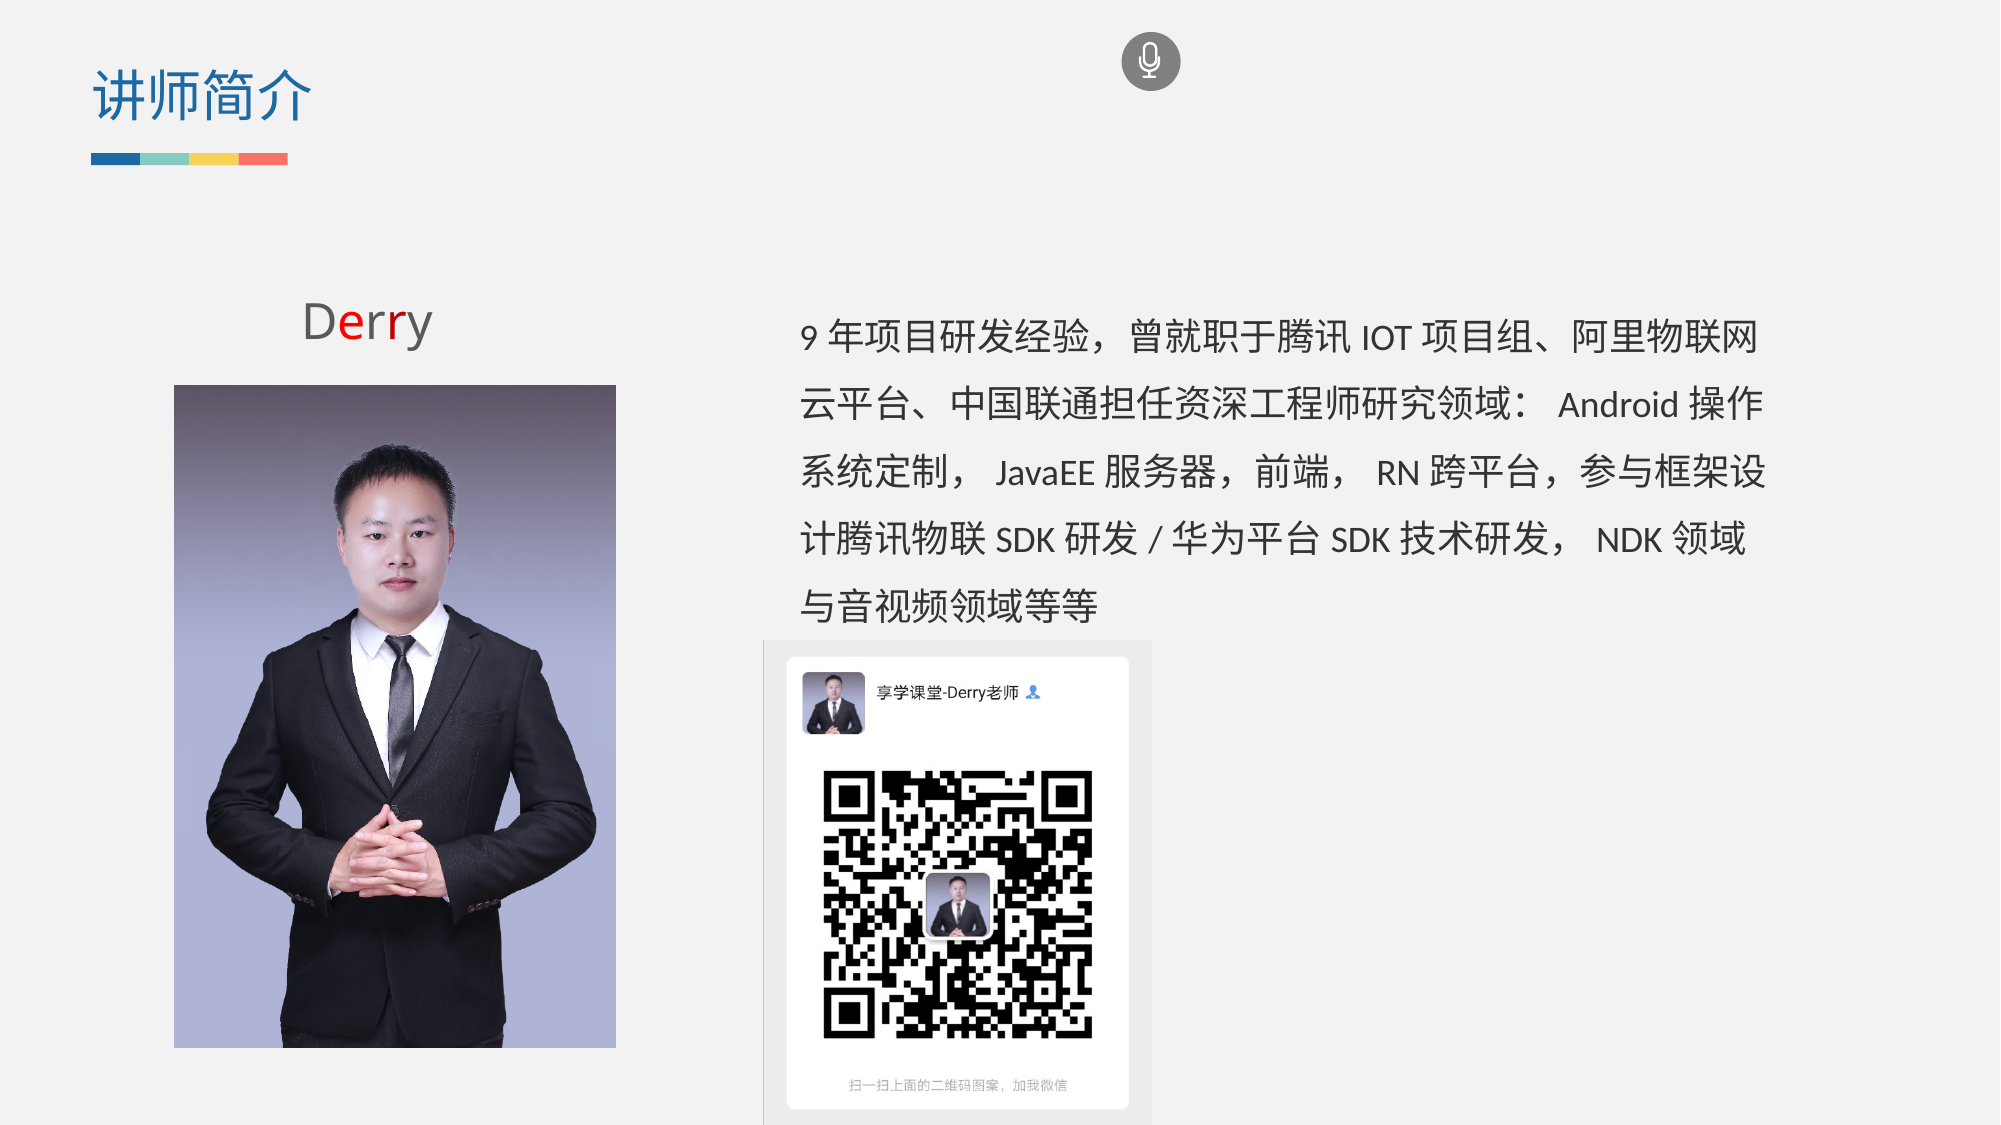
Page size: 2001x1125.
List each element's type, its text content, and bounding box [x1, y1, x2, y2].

picture [762, 639, 1152, 1125]
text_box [90, 152, 288, 166]
text_box Derry [140, 282, 584, 358]
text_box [1121, 31, 1181, 92]
text_box 9年项目研发经验，曾就职于腾讯IOT项目组、阿里物联网云平台、中国联通担任资深工程师研究领域：Android操作系统定制，JavaEE服务器，前端，RN跨平台，参与框架设计腾讯物联SDK研发/华为平台SDK技术研发，NDK领域与音视频领域等等 [784, 282, 1785, 635]
text_box 讲师简介 [91, 60, 699, 128]
picture [173, 385, 616, 1048]
